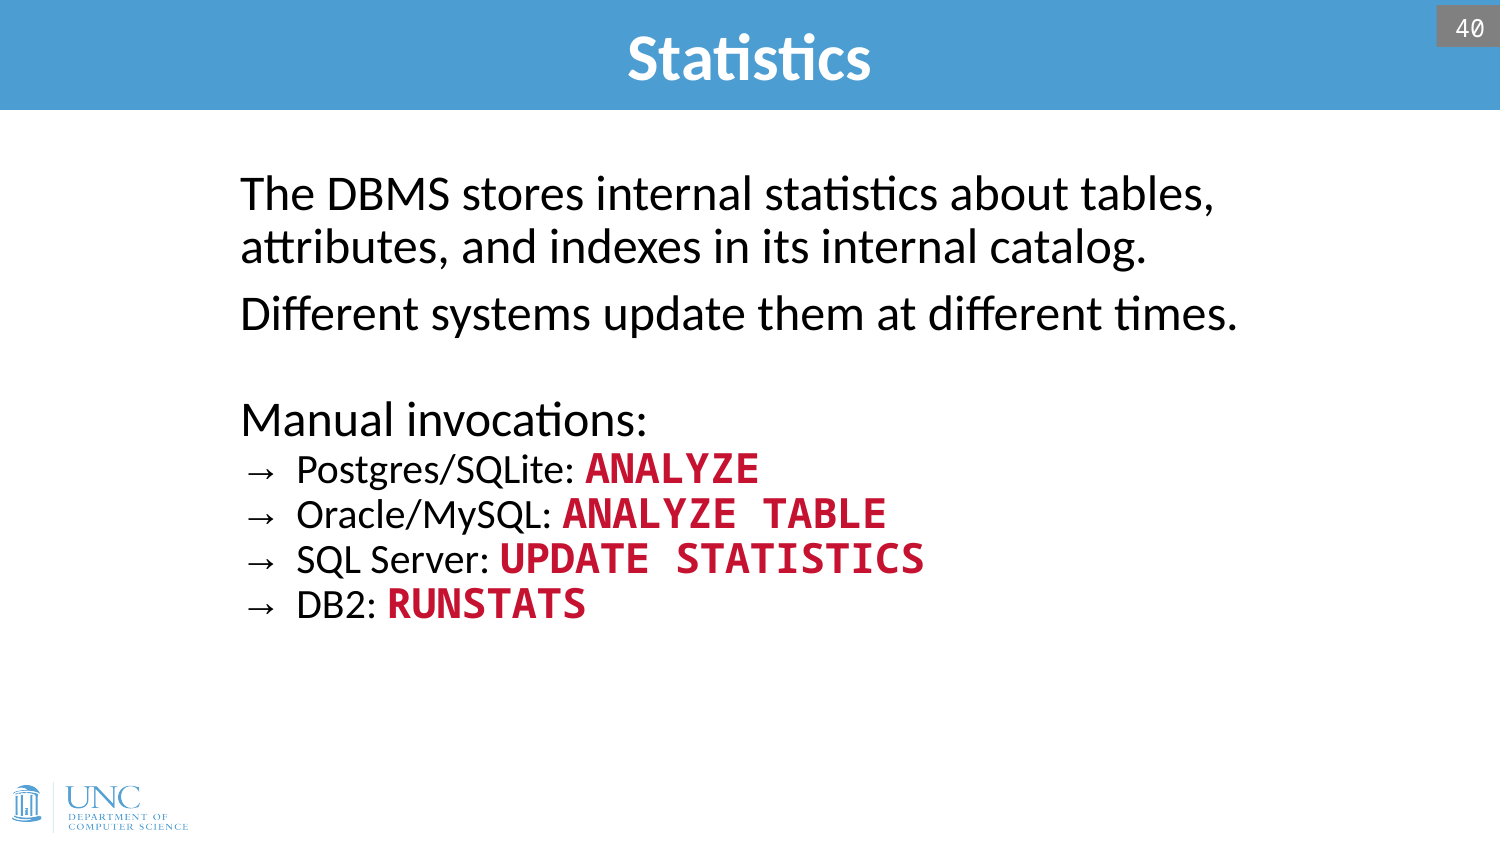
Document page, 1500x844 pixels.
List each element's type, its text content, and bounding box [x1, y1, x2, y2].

picture [12, 782, 188, 833]
list The DBMS stores internal statistics about tables, attributes, and indexes in its internal catalog. Different systems update them at different times. Manual invocations: Postgres/SQLite: ANALYZE Oracle/MySQL: ANALYZE TABLE SQL Server: UPDATE STATISTICS DB2: RUNSTATS [225, 159, 1275, 760]
title Statistics [0, 0, 1500, 110]
slide_number 40 [1436, 5, 1500, 47]
